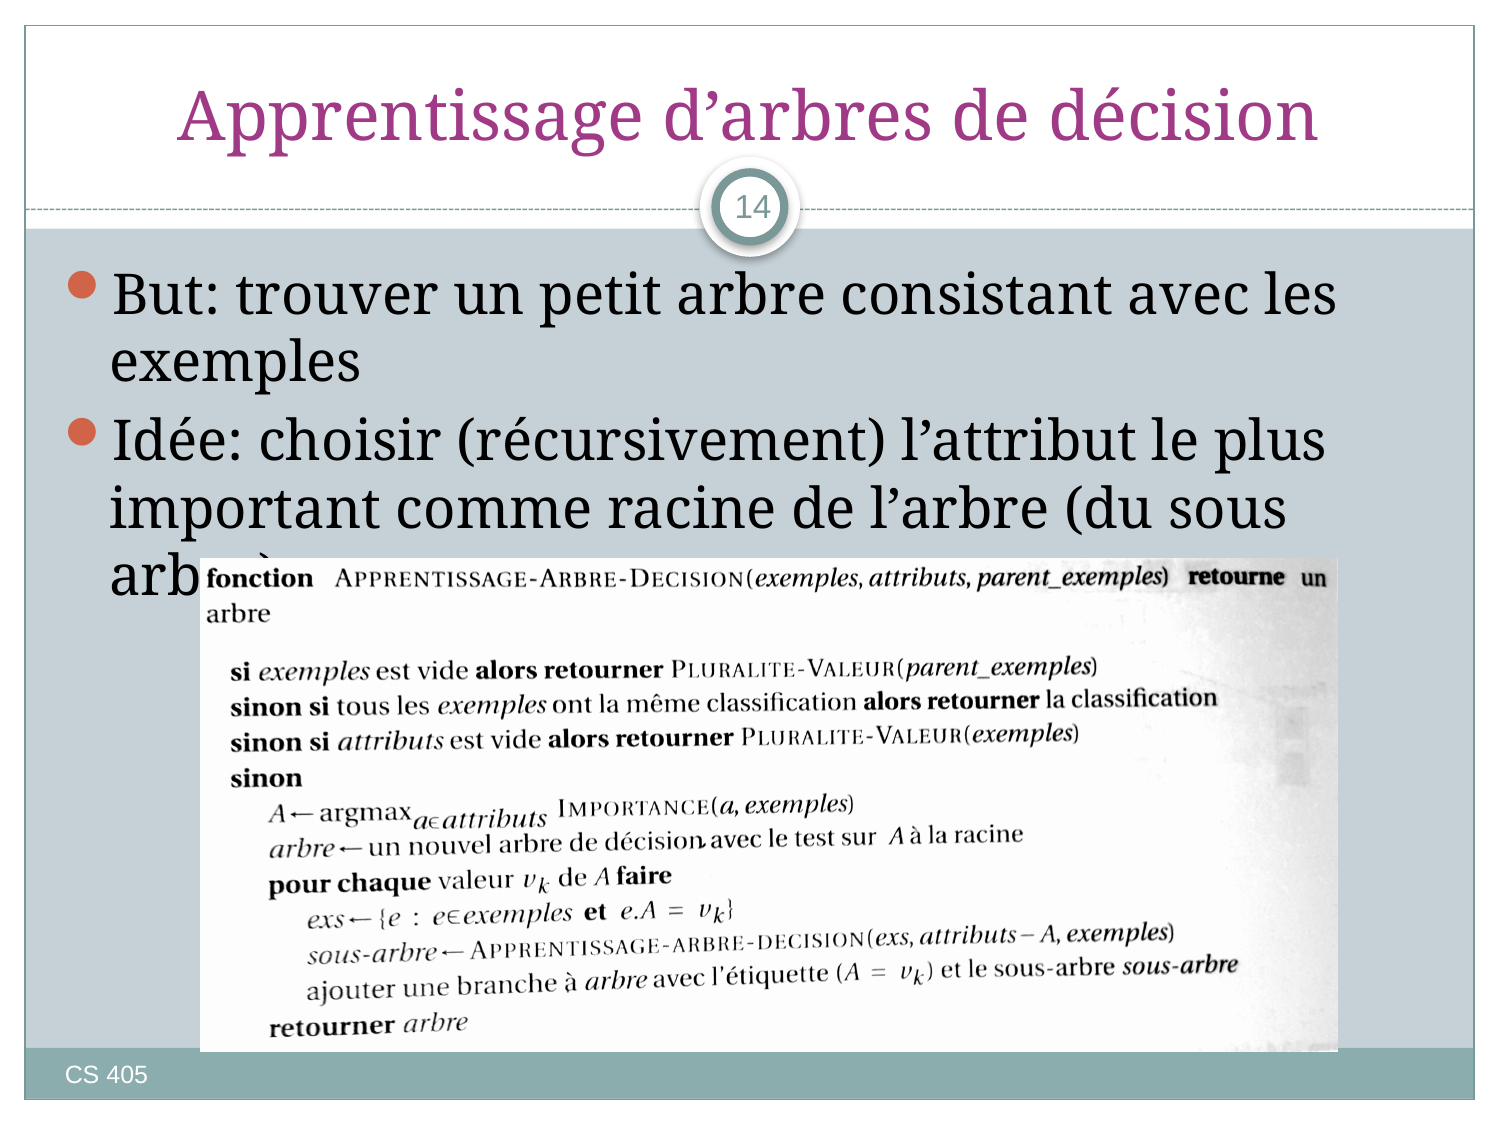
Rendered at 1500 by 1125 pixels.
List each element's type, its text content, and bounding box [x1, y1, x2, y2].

footer CS 405 [50, 1051, 638, 1112]
title Apprentissage d’arbres de décision [49, 37, 1450, 162]
slide_number 14 [715, 168, 791, 241]
list But: trouver un petit arbre consistant avec les exemples Idée: choisir (récursivement) l’attribut le plus important comme racine de l’arbre (du sous arbre) [49, 250, 1445, 1001]
picture [199, 558, 1339, 1052]
